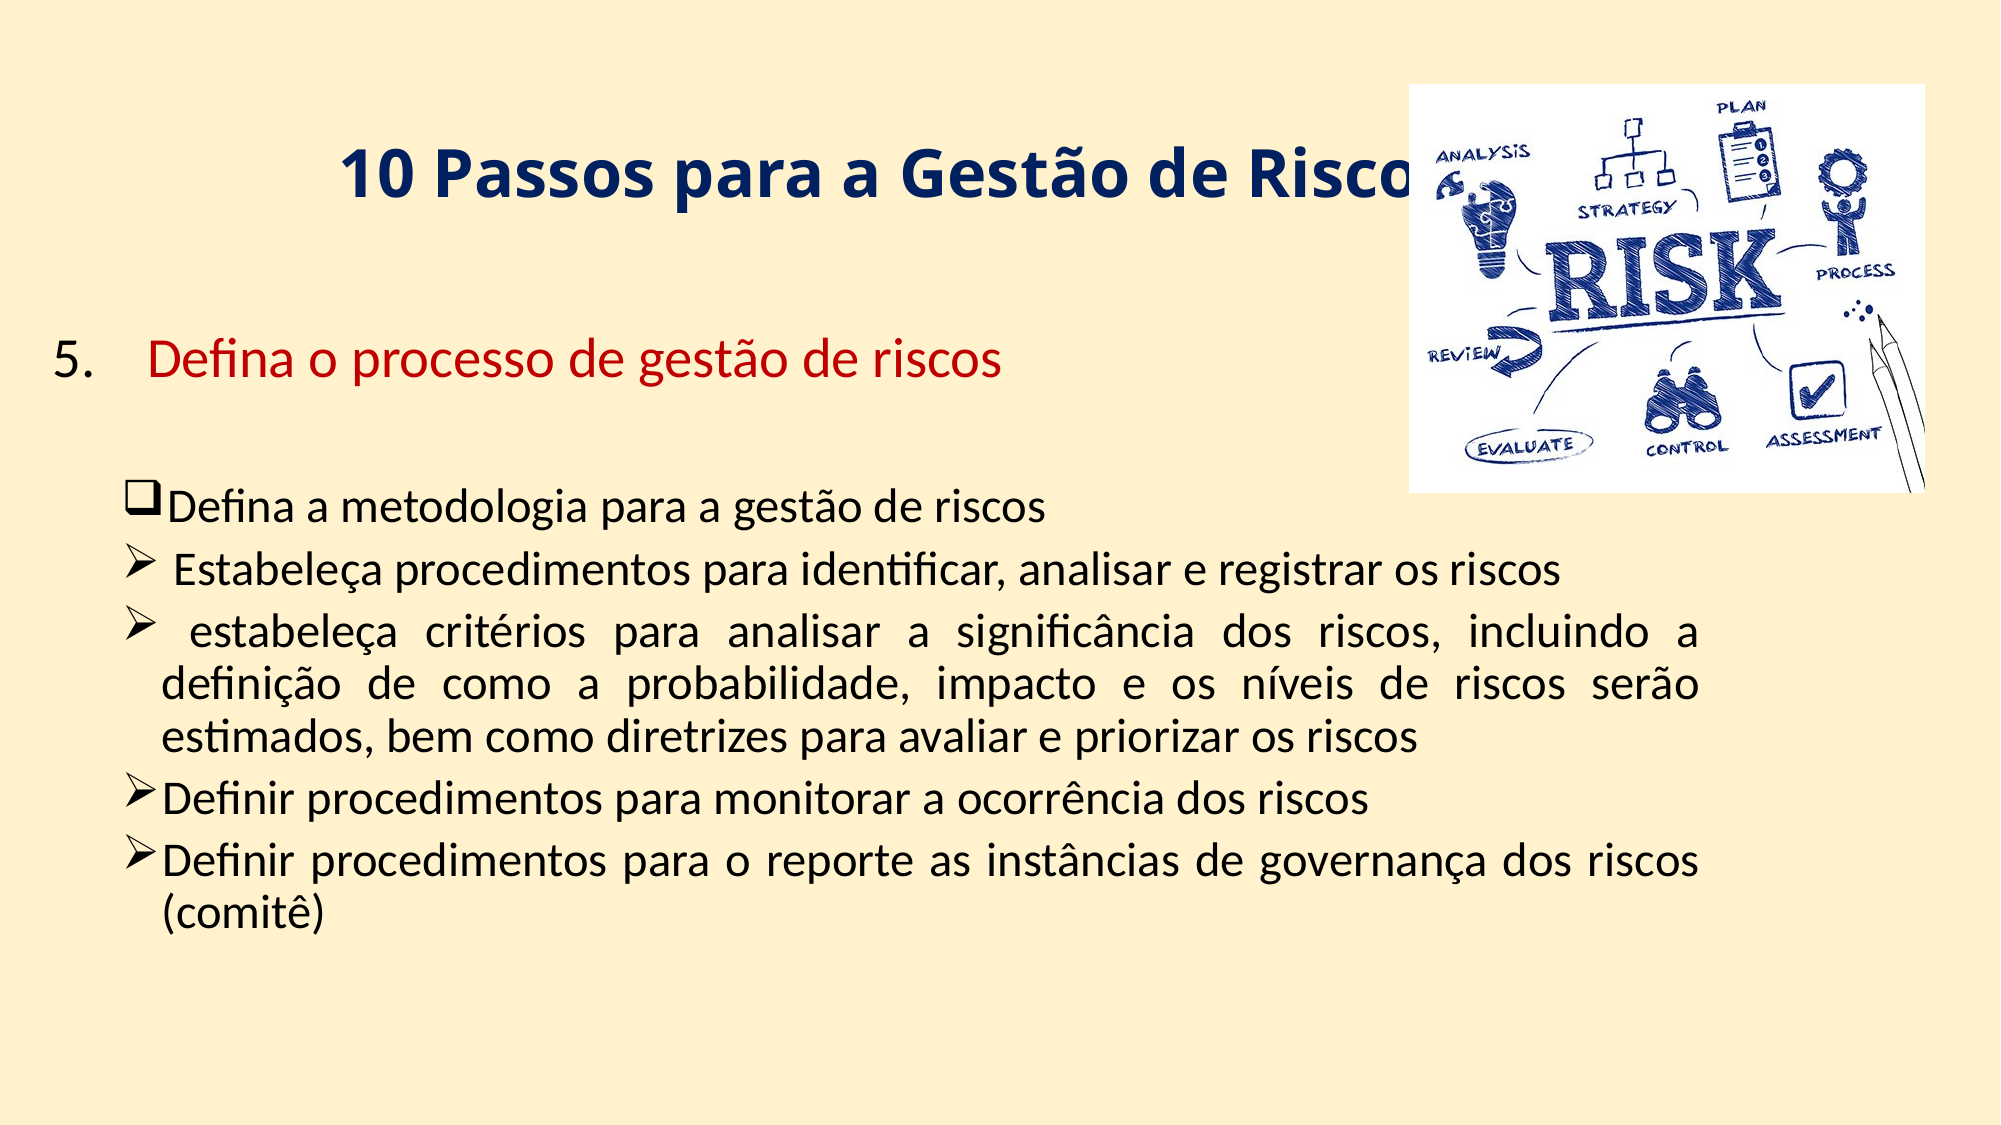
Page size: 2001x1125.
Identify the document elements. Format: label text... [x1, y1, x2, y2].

picture [1408, 84, 1925, 493]
title 10 Passos para a Gestão de Riscos [33, 107, 1408, 244]
list Defina o processo de gestão de riscos Defina a metodologia para a gestão de riscos Estabeleça procedimentos para identificar, analisar e registrar os riscos estabeleça critérios para analisar a significância dos riscos, incluindo a definição de como a probabilidade, impacto e os níveis de riscos serão estimados, bem como diretrizes para avaliar e priorizar os riscos Definir procedimentos para monitorar a ocorrência dos riscos Definir procedimentos para o reporte as instâncias de governança dos riscos (comitê) [37, 321, 1716, 952]
